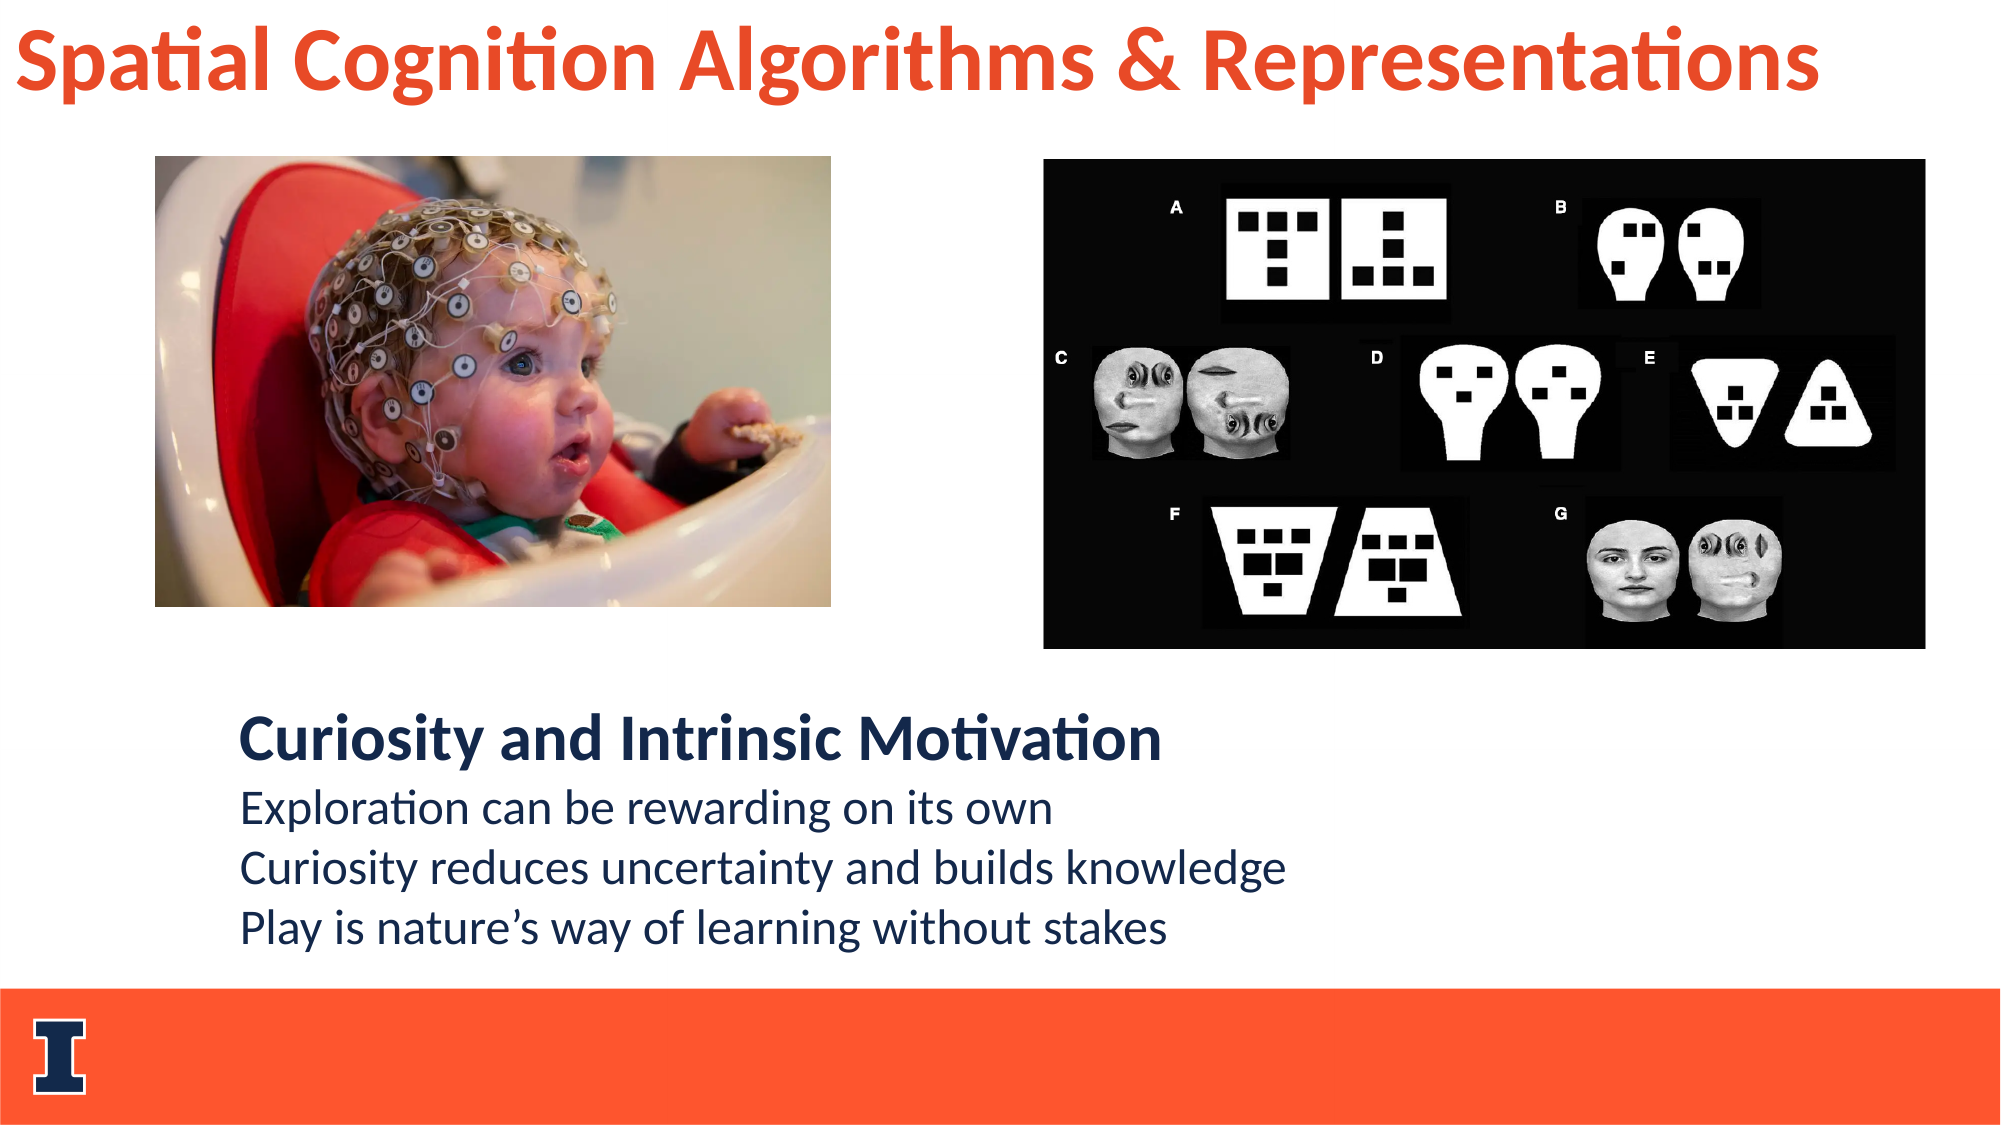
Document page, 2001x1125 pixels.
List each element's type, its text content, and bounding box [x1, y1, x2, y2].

text_box Spatial Cognition Algorithms & Representations [0, 0, 1884, 121]
picture [0, 0, 2001, 1125]
text_box Curiosity and Intrinsic Motivation Exploration can be rewarding on its own Curiosity reduces uncertainty and builds knowledge Play is nature’s way of learning without stakes [224, 686, 1855, 962]
